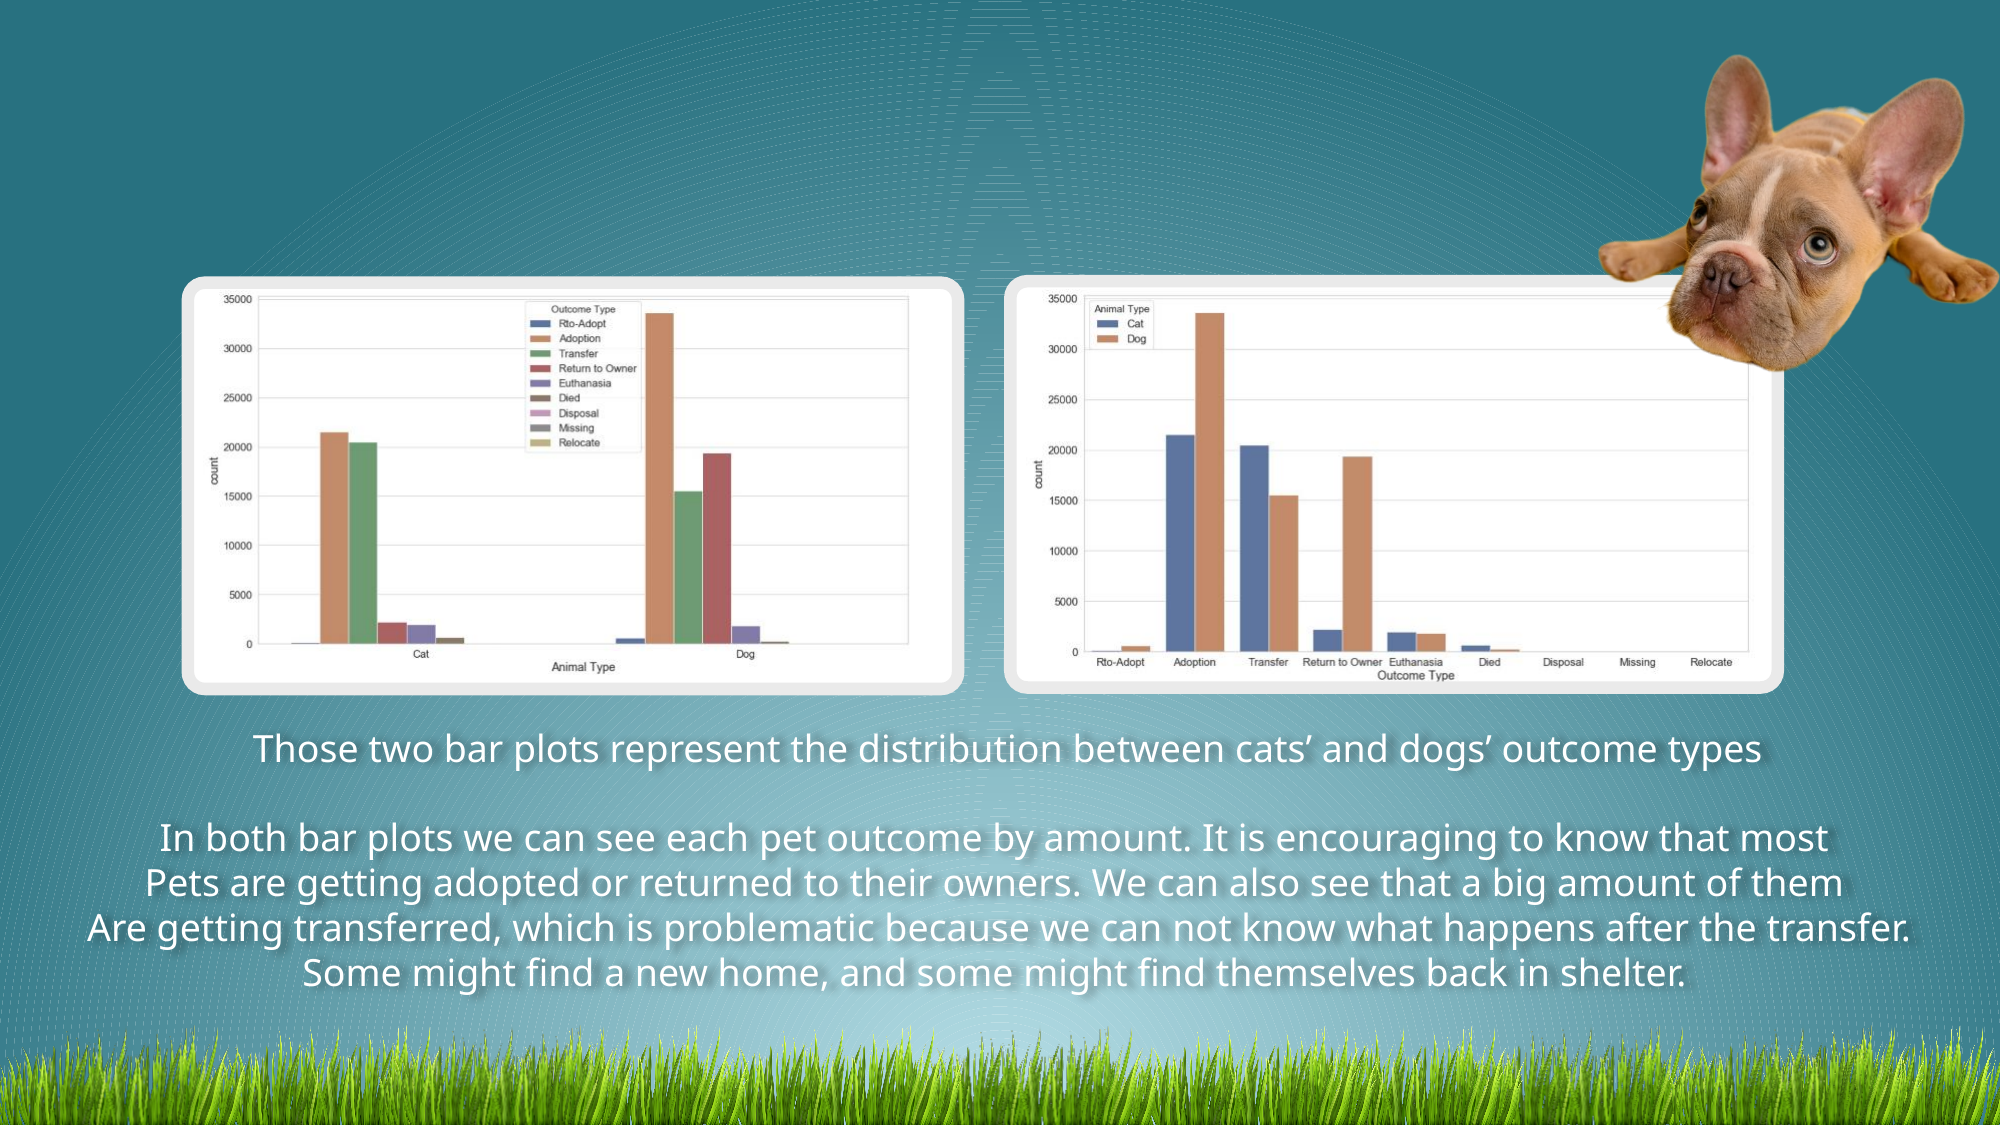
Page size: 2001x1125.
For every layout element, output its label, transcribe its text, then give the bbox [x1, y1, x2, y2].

picture [1010, 0, 2000, 688]
picture [0, 1018, 2000, 1125]
text_box In both bar plots we can see each pet outcome by amount. It is encouraging to know that most Pets are getting adopted or returned to their owners. We can also see that a big amount of them Are getting transferred, which is problematic because we can not know what happens after the transfer. Some might find a new home, and some might find themselves back in shelter. [72, 807, 1928, 1002]
picture [187, 282, 959, 690]
text_box Those two bar plots represent the distribution between cats’ and dogs’ outcome types [238, 717, 1789, 778]
